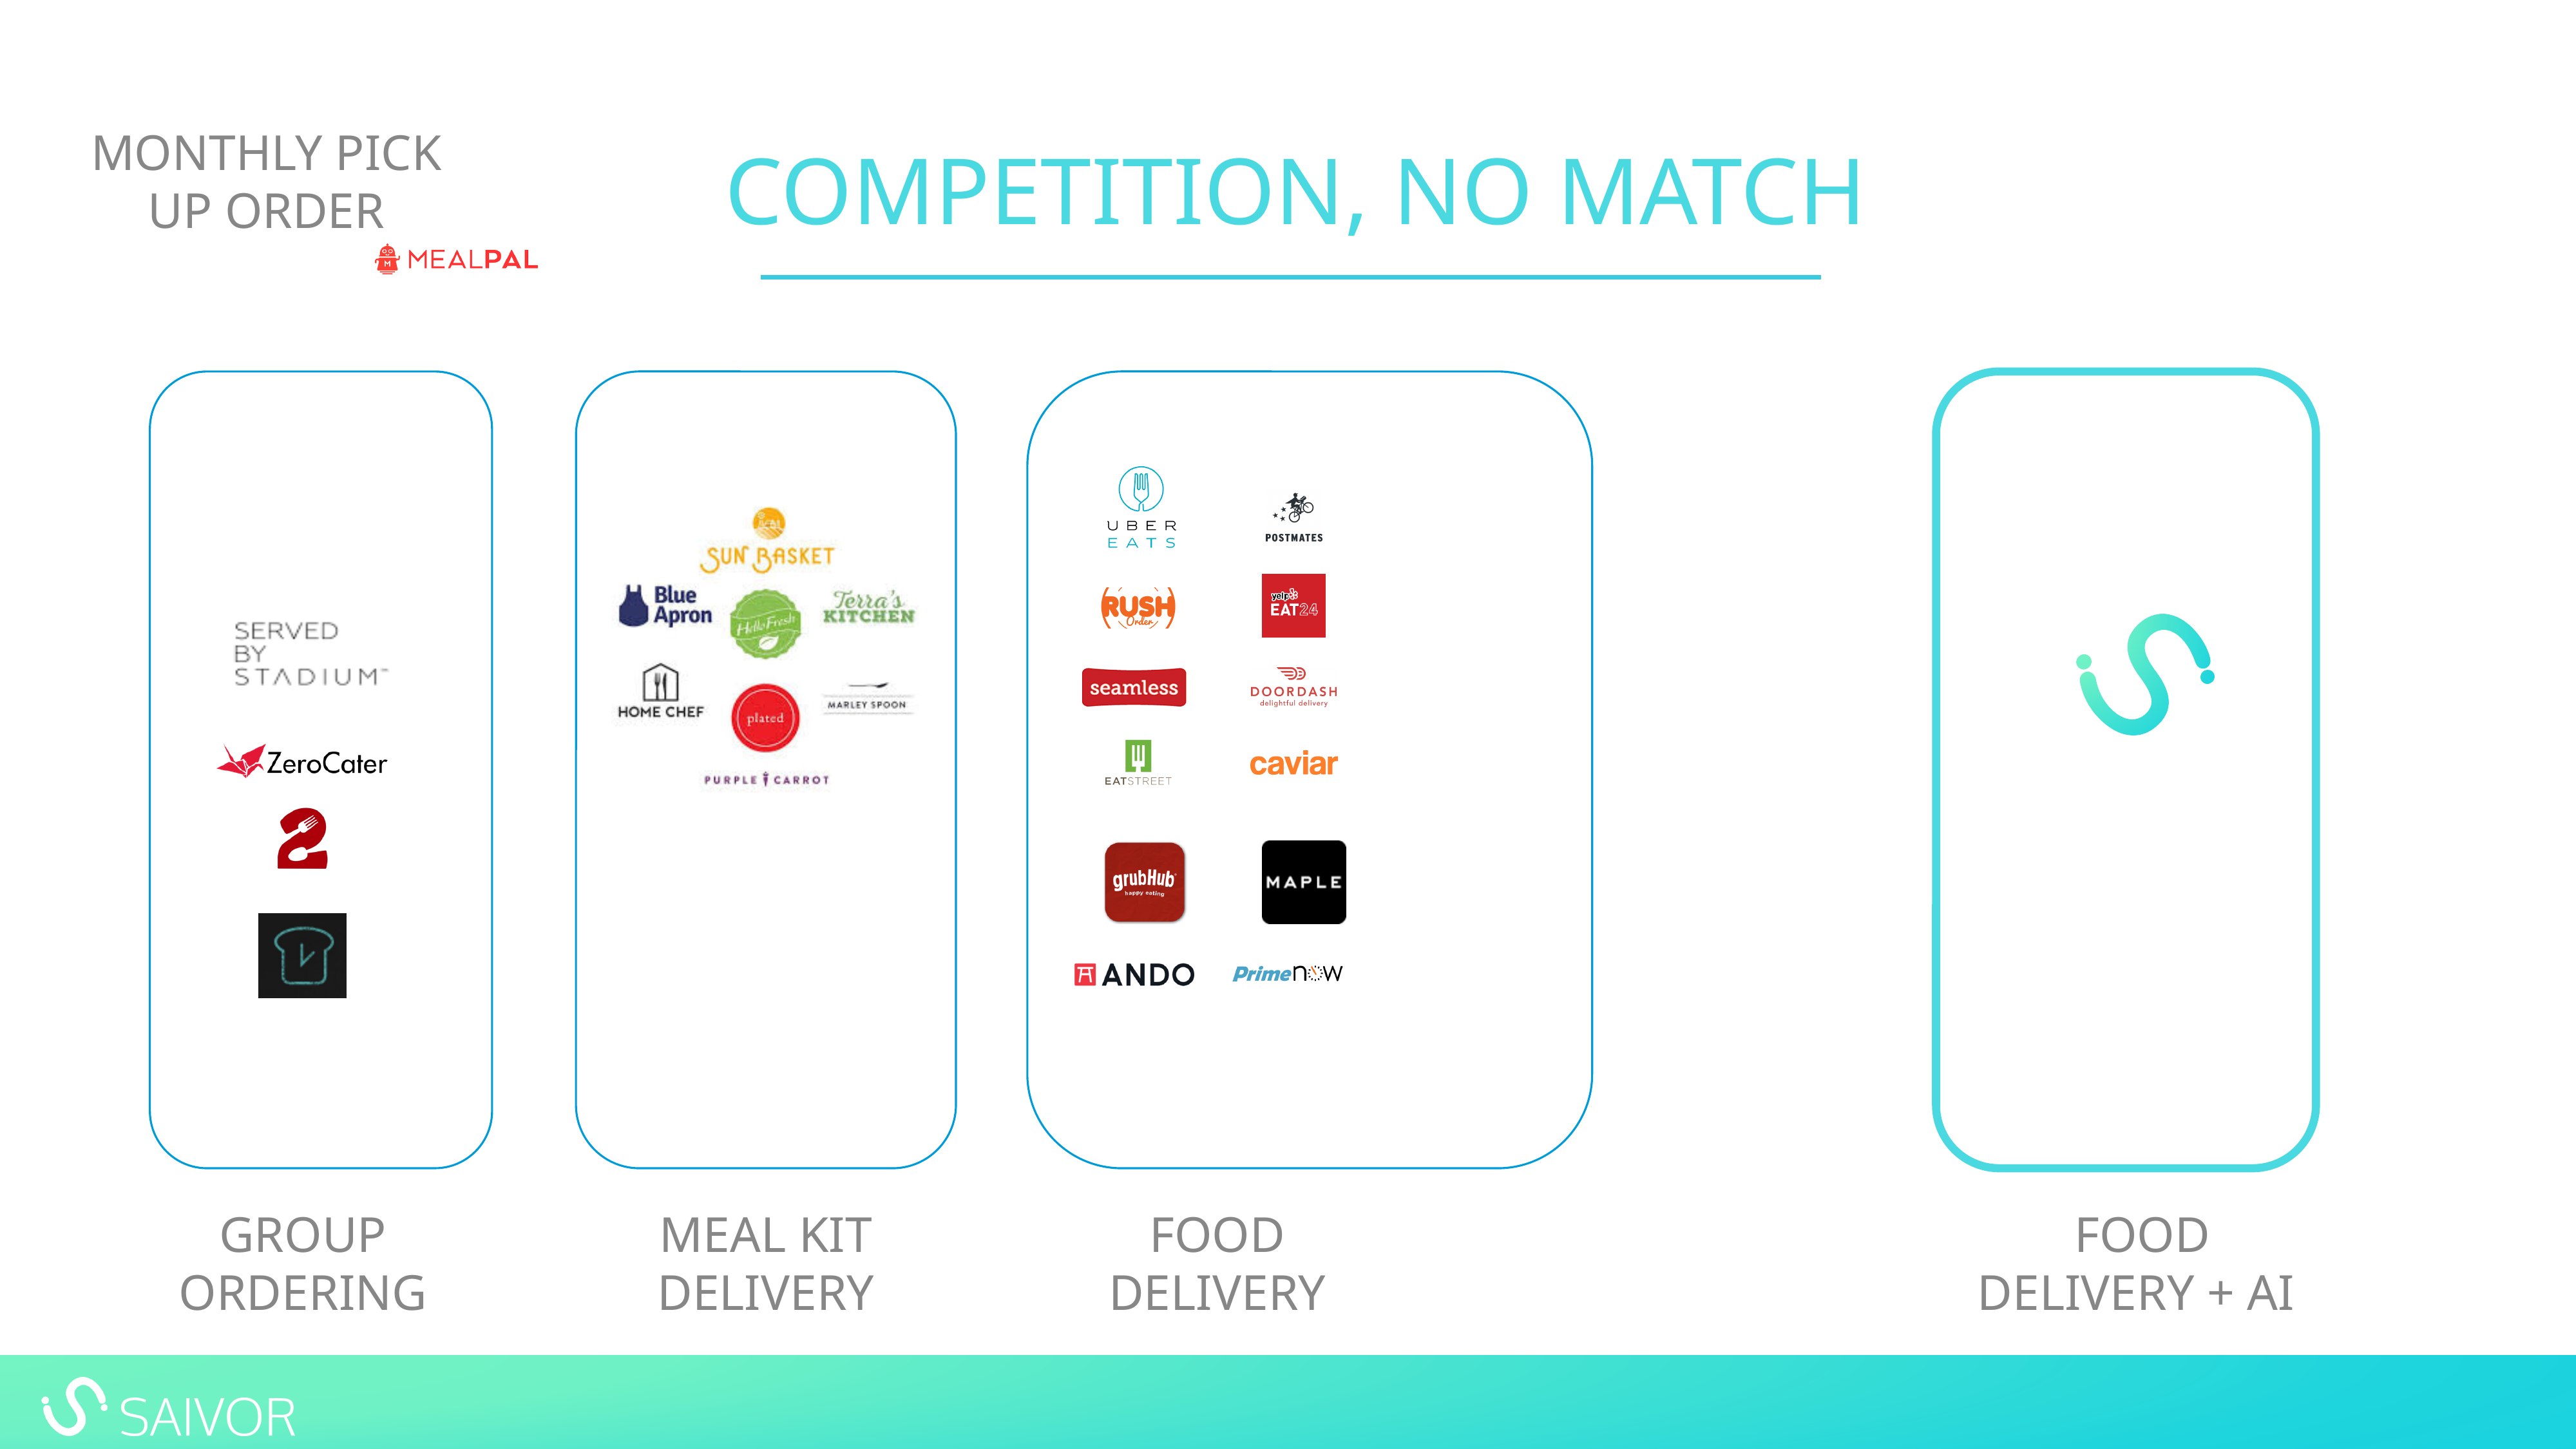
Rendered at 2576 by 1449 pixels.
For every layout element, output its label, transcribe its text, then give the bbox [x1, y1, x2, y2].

picture [211, 600, 394, 707]
text_box [576, 371, 956, 1169]
picture [1266, 489, 1322, 545]
picture [269, 804, 336, 872]
picture [1097, 587, 1179, 629]
picture [1092, 458, 1190, 556]
text_box FOOD DELIVERY [1047, 1199, 1387, 1327]
picture [611, 496, 921, 805]
text_box MEAL KIT DELIVERY [576, 1199, 956, 1327]
picture [1082, 667, 1195, 707]
picture [1074, 949, 1195, 999]
text_box MONTHLY PICK UP ORDER [76, 117, 457, 244]
picture [0, 1355, 2576, 1449]
picture [1092, 735, 1183, 788]
text_box GROUP ORDERING [149, 1199, 457, 1327]
picture [1103, 840, 1188, 924]
picture [1262, 840, 1346, 924]
picture [1251, 667, 1337, 707]
picture [375, 243, 538, 274]
text_box FOOD DELIVERY + AI [1956, 1199, 2316, 1327]
picture [207, 733, 397, 790]
text_box [1027, 371, 1592, 1169]
text_box [1936, 371, 2316, 1169]
picture [258, 913, 347, 998]
picture [1262, 574, 1326, 638]
picture [2076, 614, 2215, 736]
picture [1250, 750, 1338, 775]
picture [1228, 947, 1346, 999]
text_box [149, 371, 492, 1169]
text_box COMPETITION, NO MATCH [653, 133, 1929, 244]
